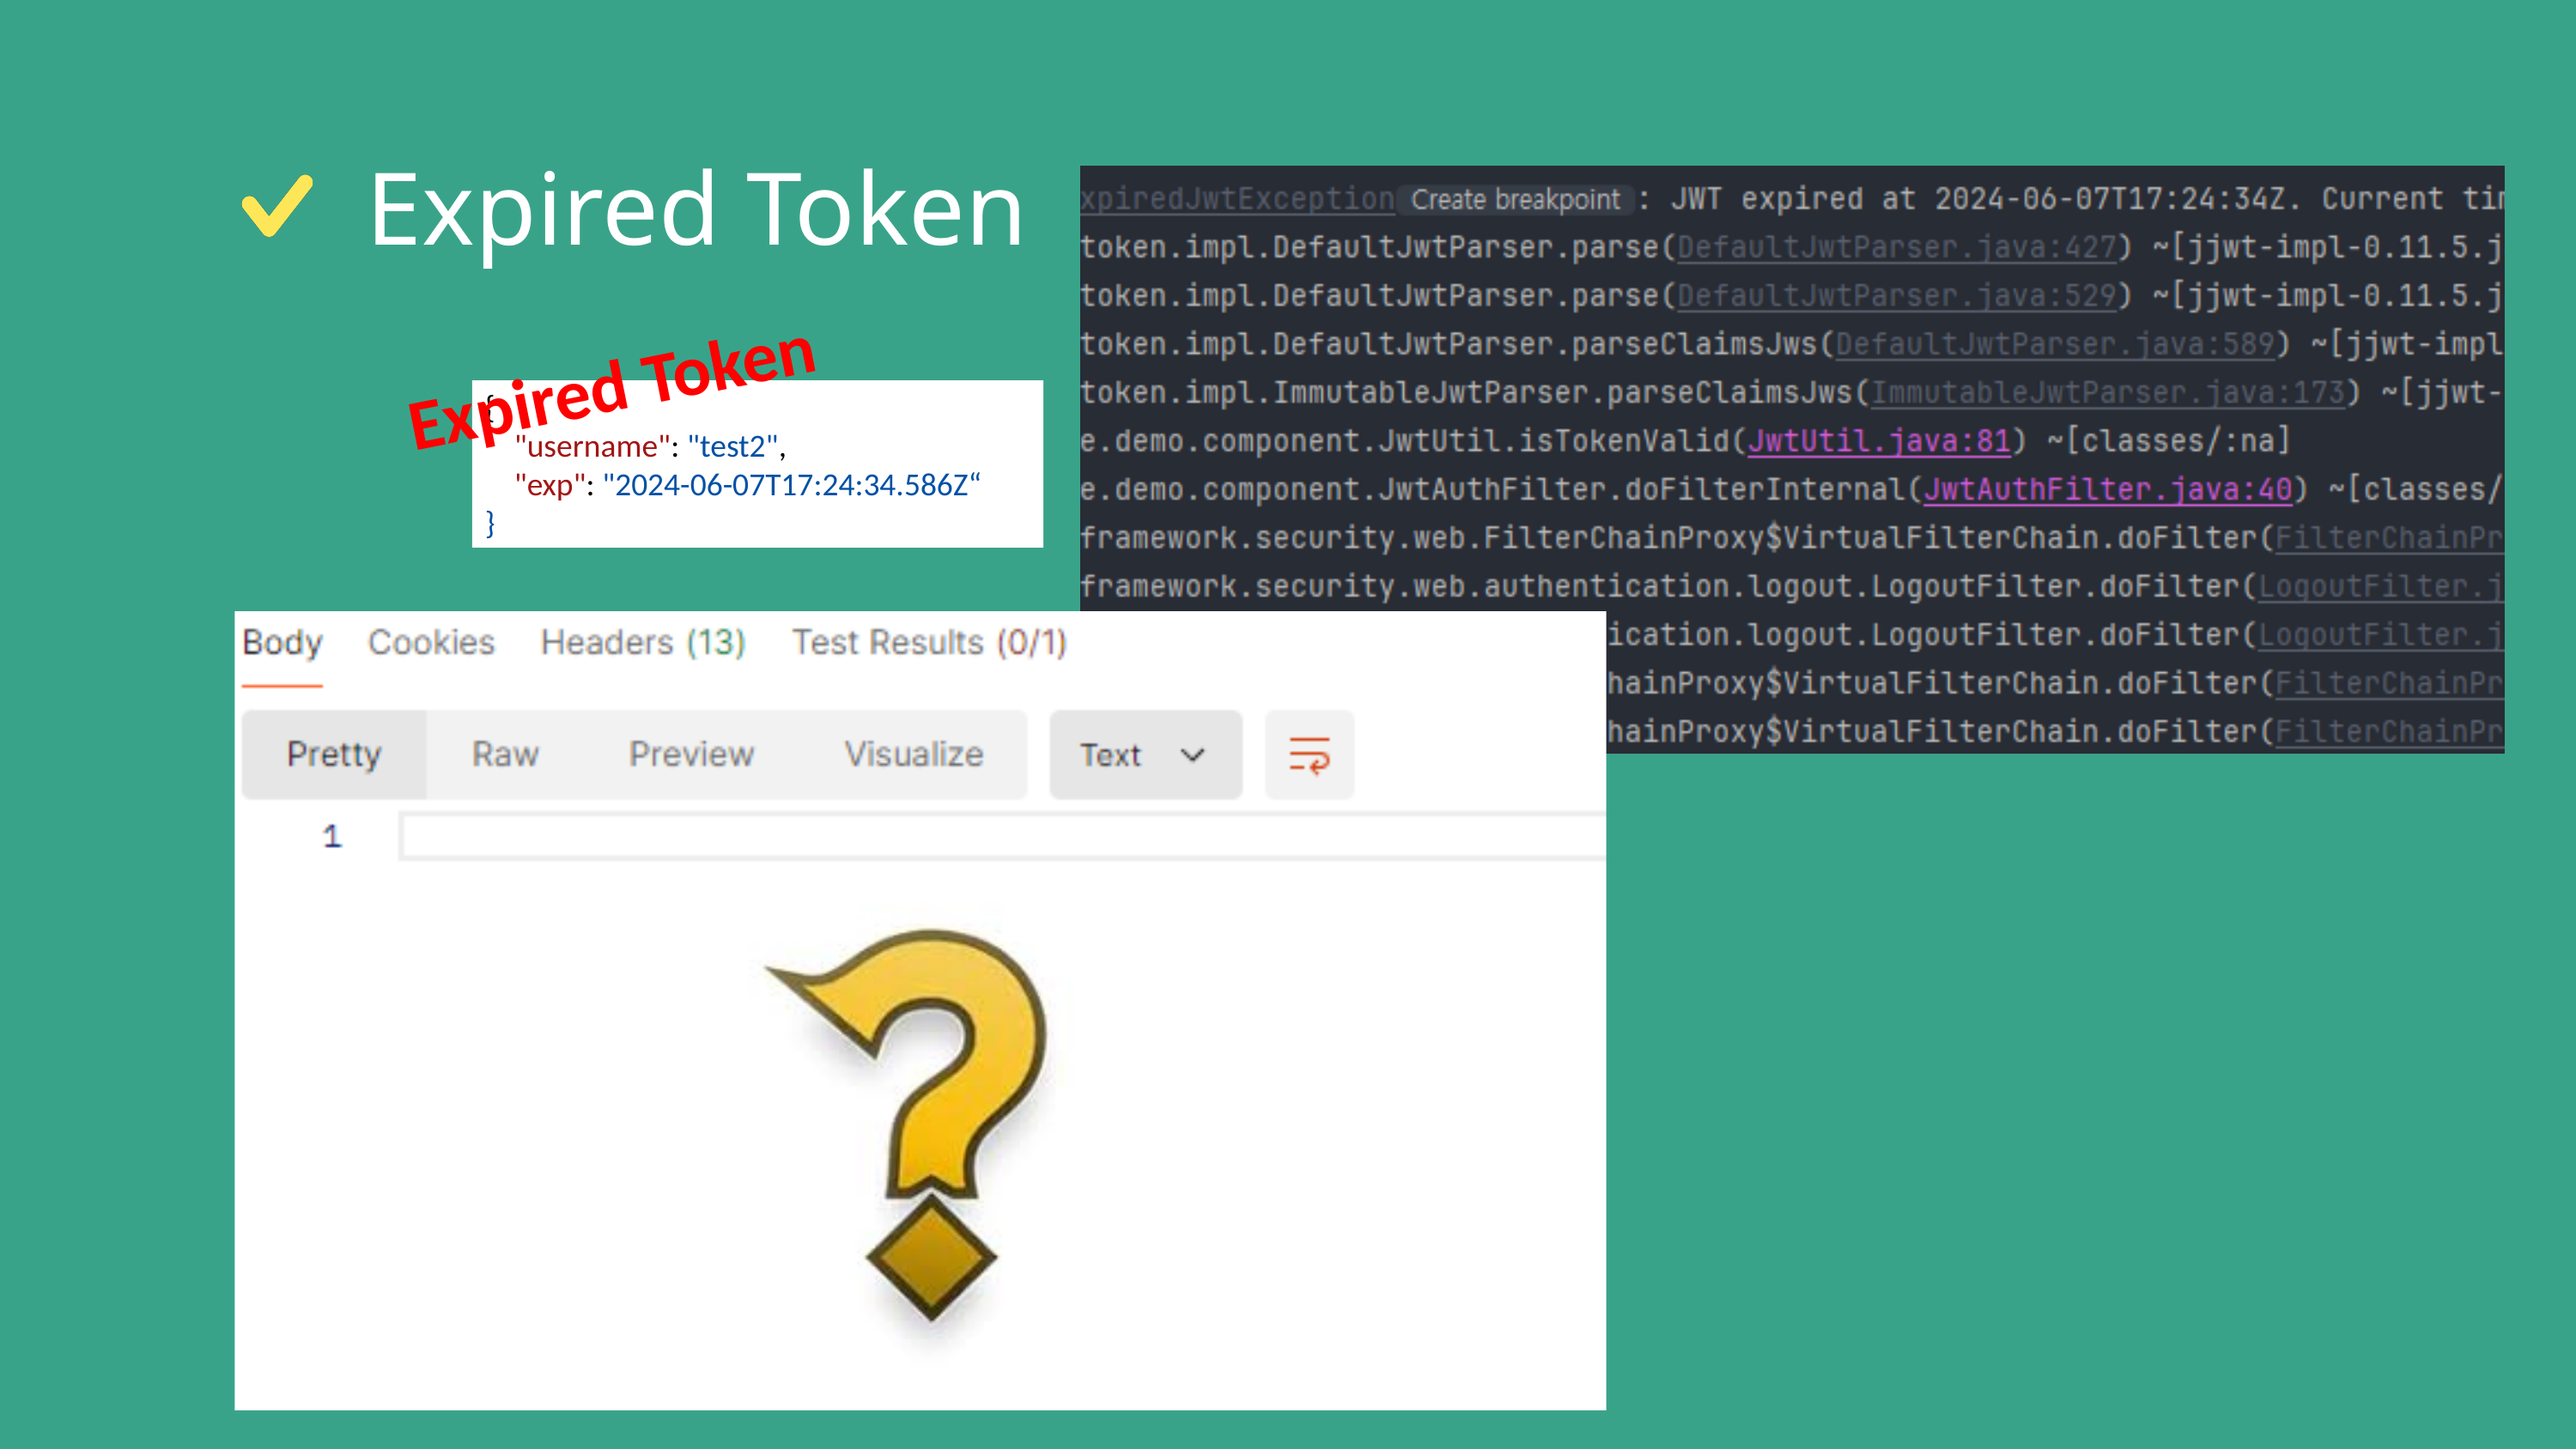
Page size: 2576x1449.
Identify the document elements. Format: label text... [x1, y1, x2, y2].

text_box [240, 174, 313, 237]
text_box Expired Token [366, 137, 1497, 266]
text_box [390, 205, 1076, 609]
picture [234, 166, 2506, 1410]
